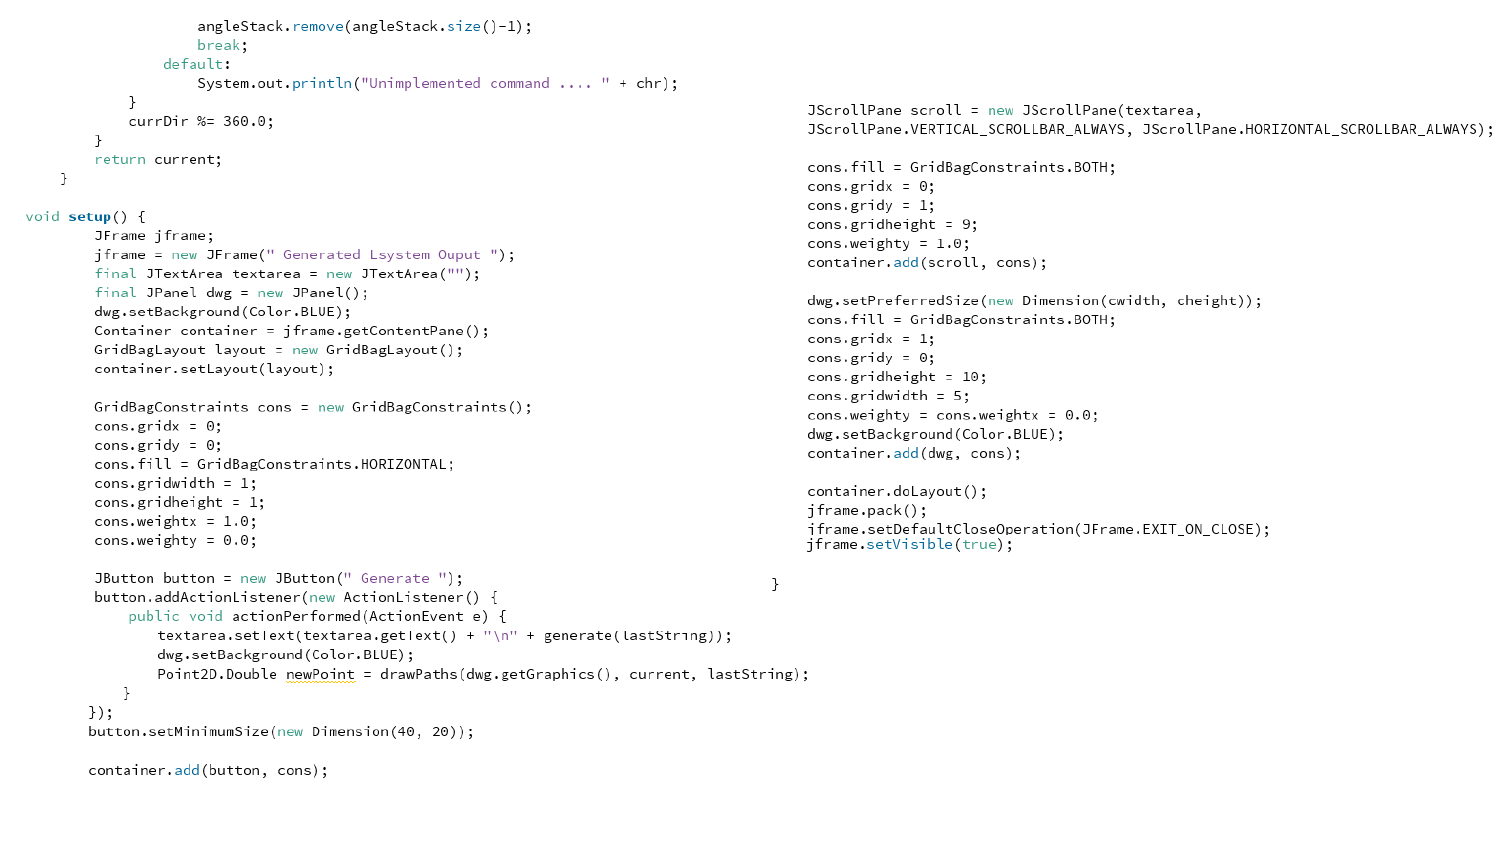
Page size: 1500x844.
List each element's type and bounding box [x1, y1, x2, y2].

picture [21, 630, 817, 780]
picture [740, 100, 1493, 593]
picture [21, 16, 688, 627]
